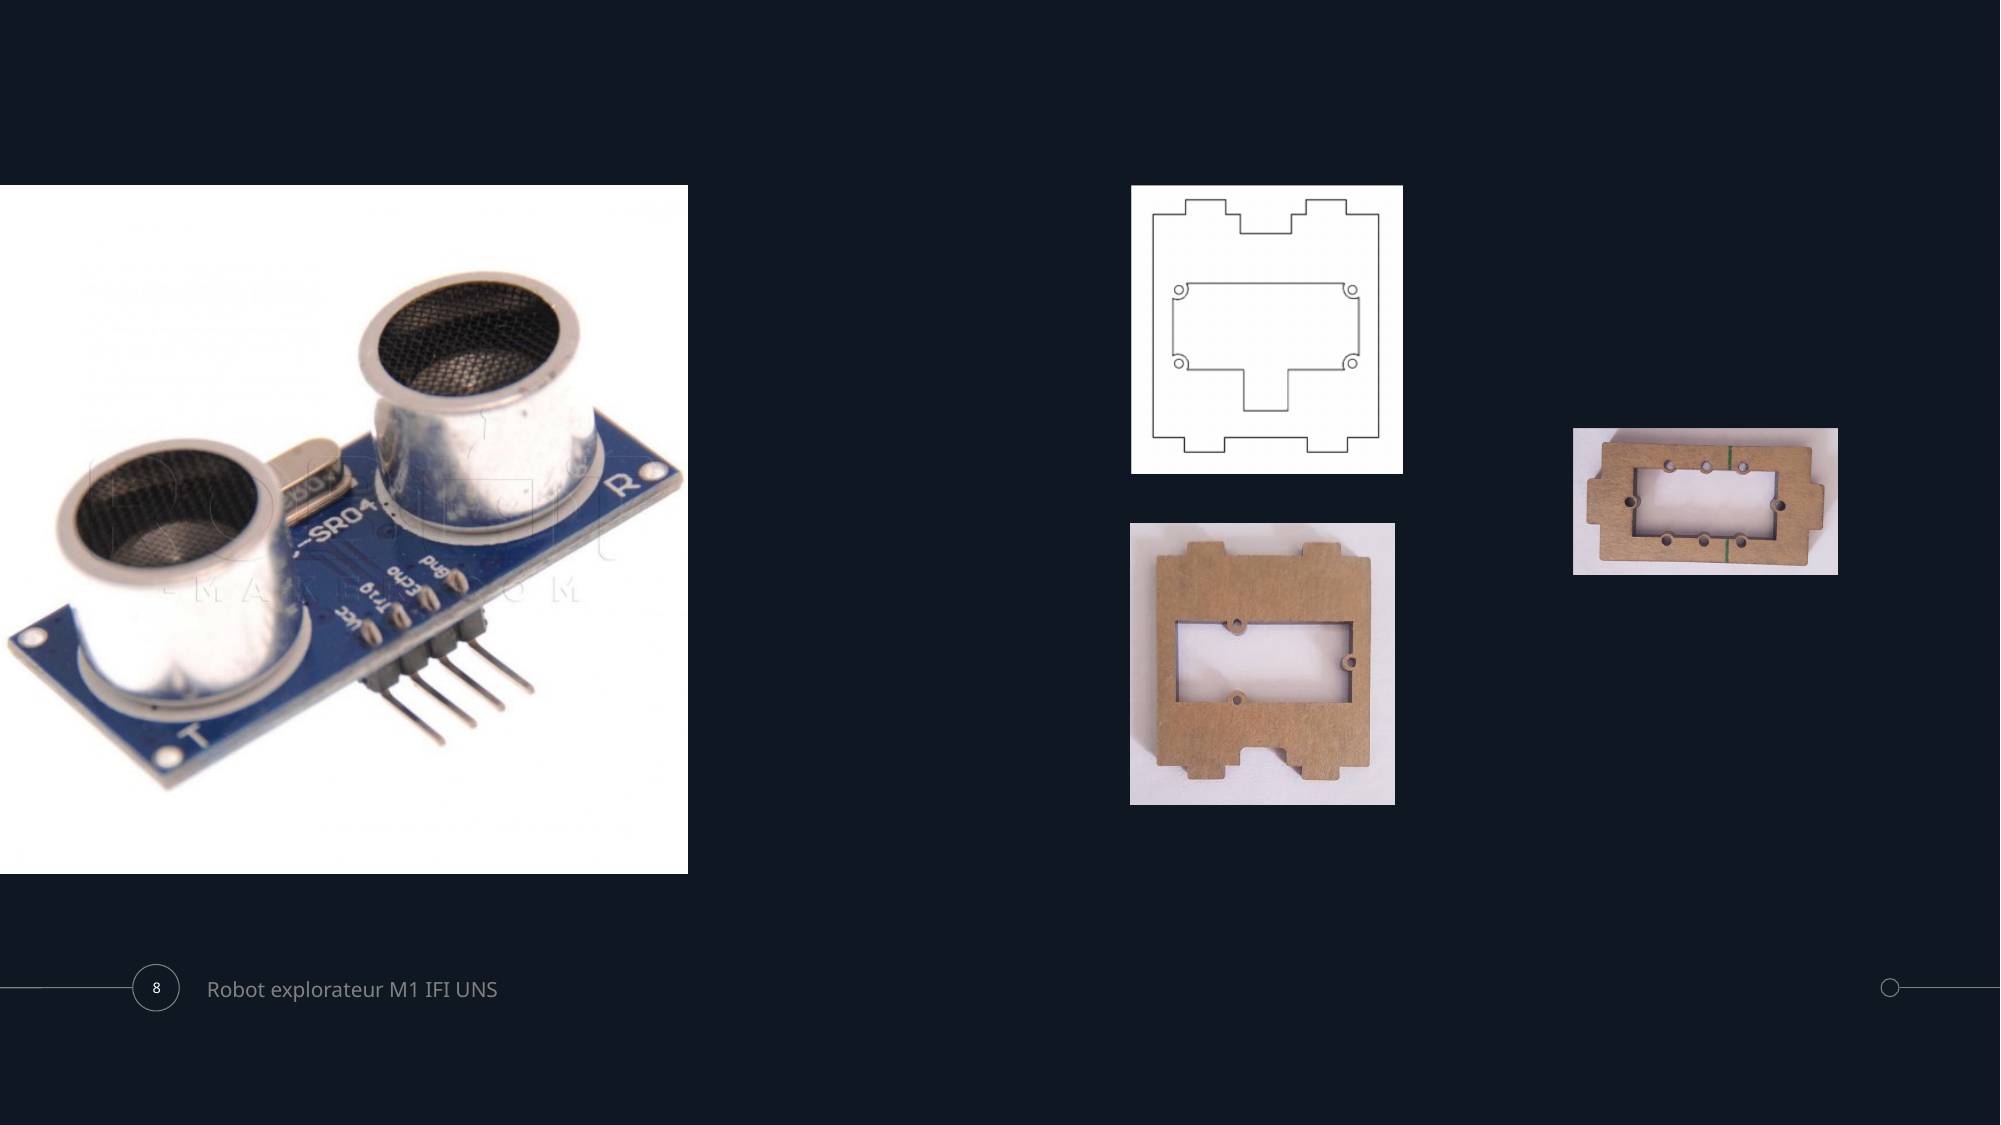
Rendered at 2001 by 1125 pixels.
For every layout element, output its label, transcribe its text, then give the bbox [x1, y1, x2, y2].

picture [1130, 523, 1395, 805]
footer Robot explorateur M1 IFI UNS [191, 964, 671, 1014]
picture [1574, 369, 1838, 634]
picture [0, 185, 688, 874]
slide_number 8 [127, 964, 186, 1014]
picture [1123, 186, 1411, 474]
